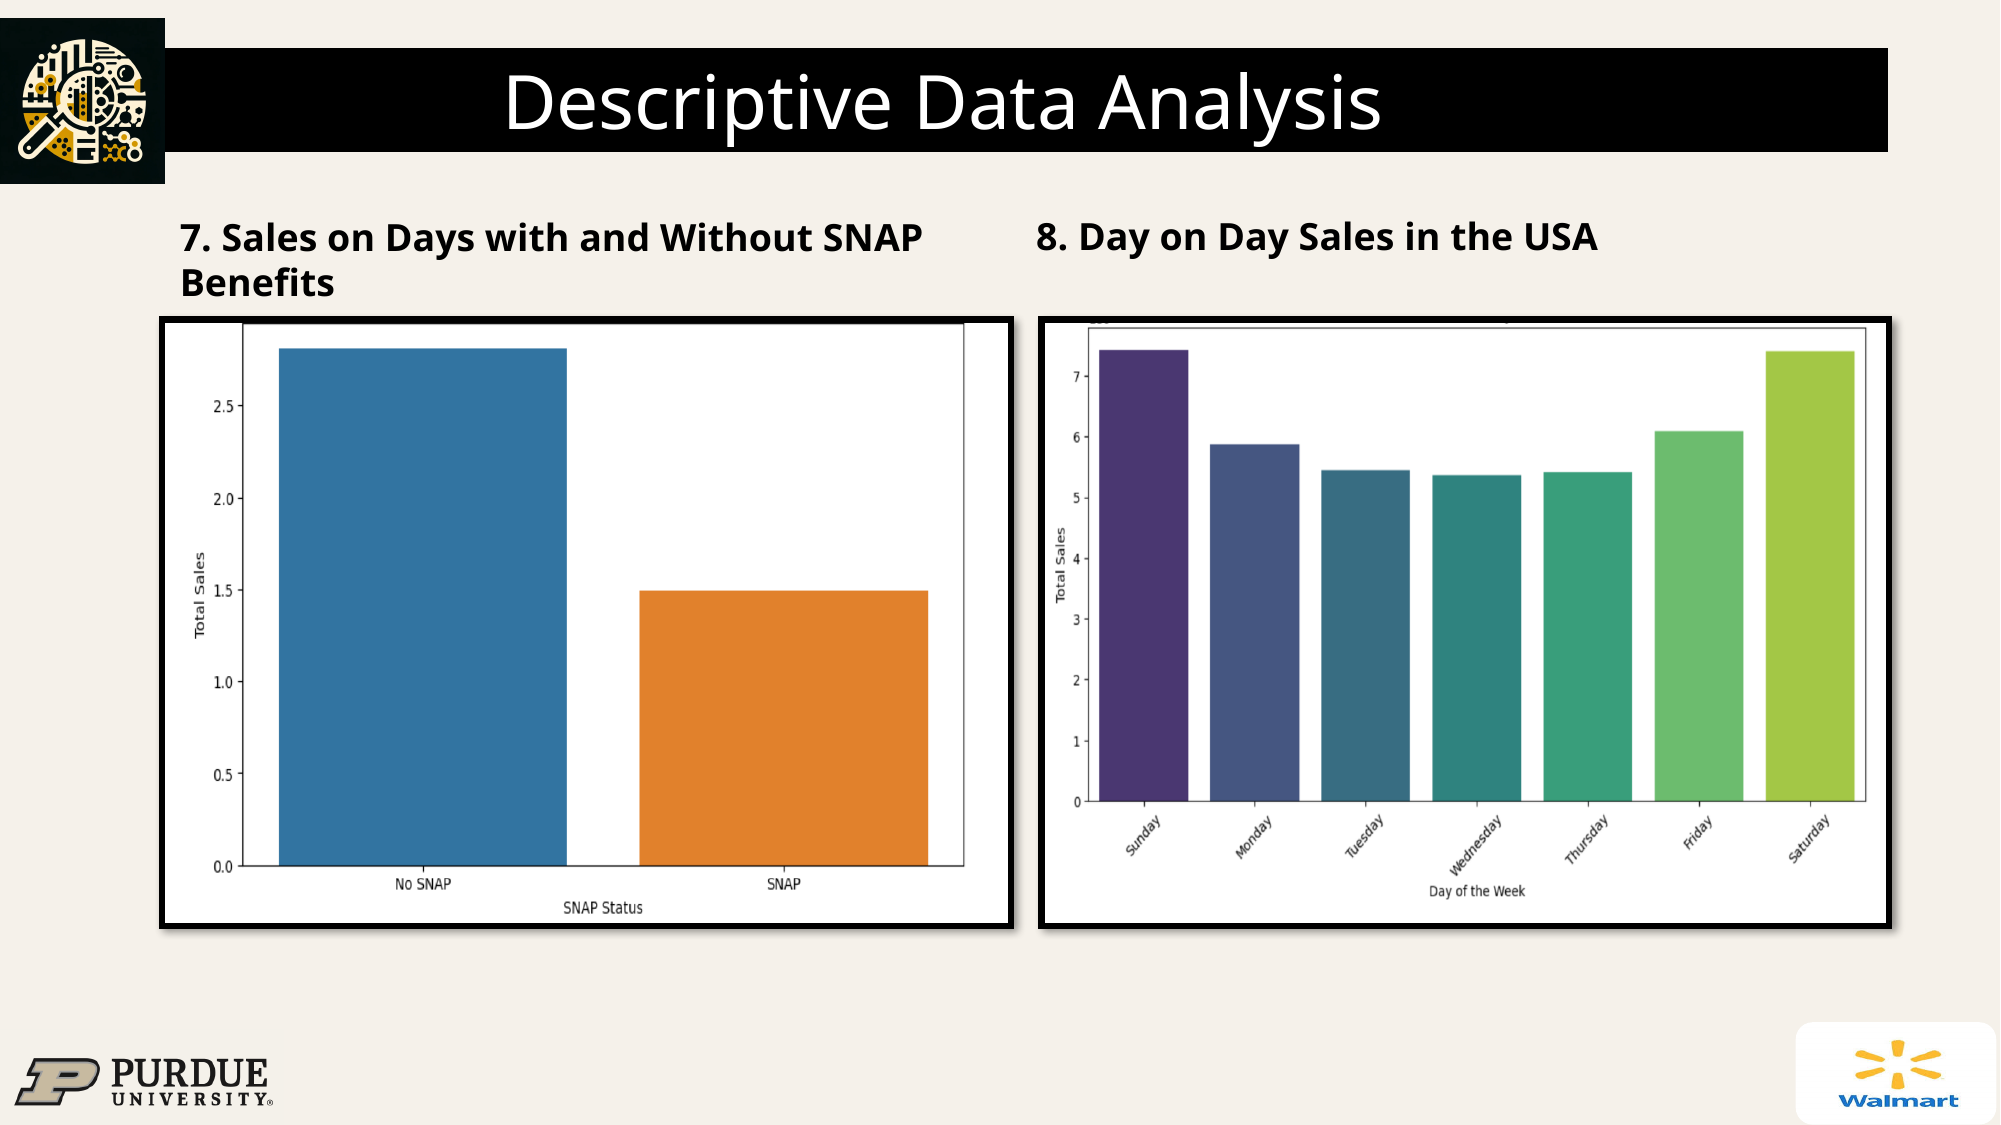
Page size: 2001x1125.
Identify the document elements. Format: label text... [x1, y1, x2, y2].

picture [0, 1029, 284, 1125]
picture [0, 18, 166, 185]
picture [164, 322, 1009, 924]
picture [1795, 1021, 1997, 1125]
text_box 7. Sales on Days with and Without SNAP Benefits [165, 206, 1045, 311]
picture [1044, 322, 1887, 924]
text_box 8. Day on Day Sales in the USA [1021, 205, 1958, 266]
text_box Descriptive Data Analysis [166, 48, 1888, 152]
